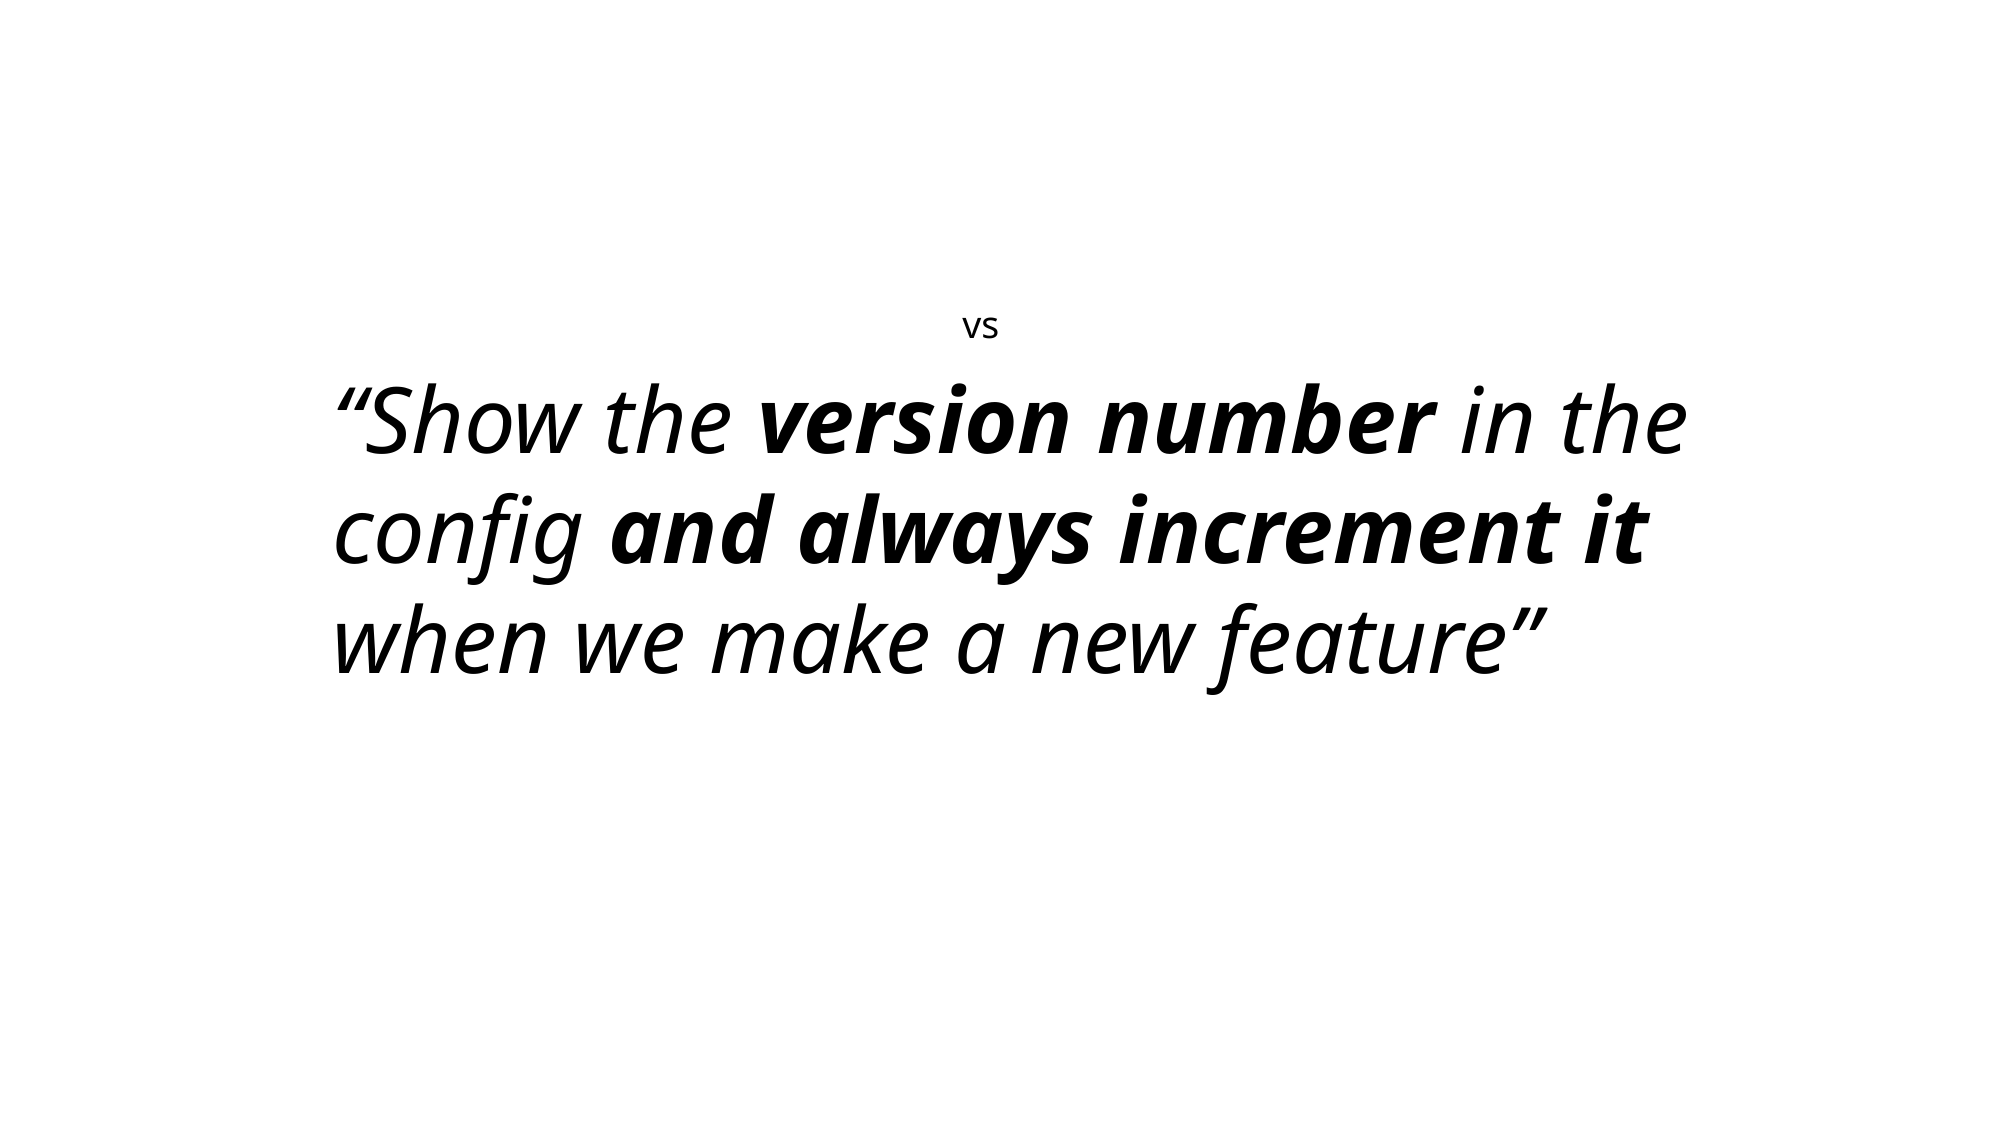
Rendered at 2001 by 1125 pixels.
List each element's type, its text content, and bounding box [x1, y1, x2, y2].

text_box vs [947, 293, 1015, 354]
text_box “Show the version number in the config and always increment it when we make a new feature” [317, 354, 1710, 699]
